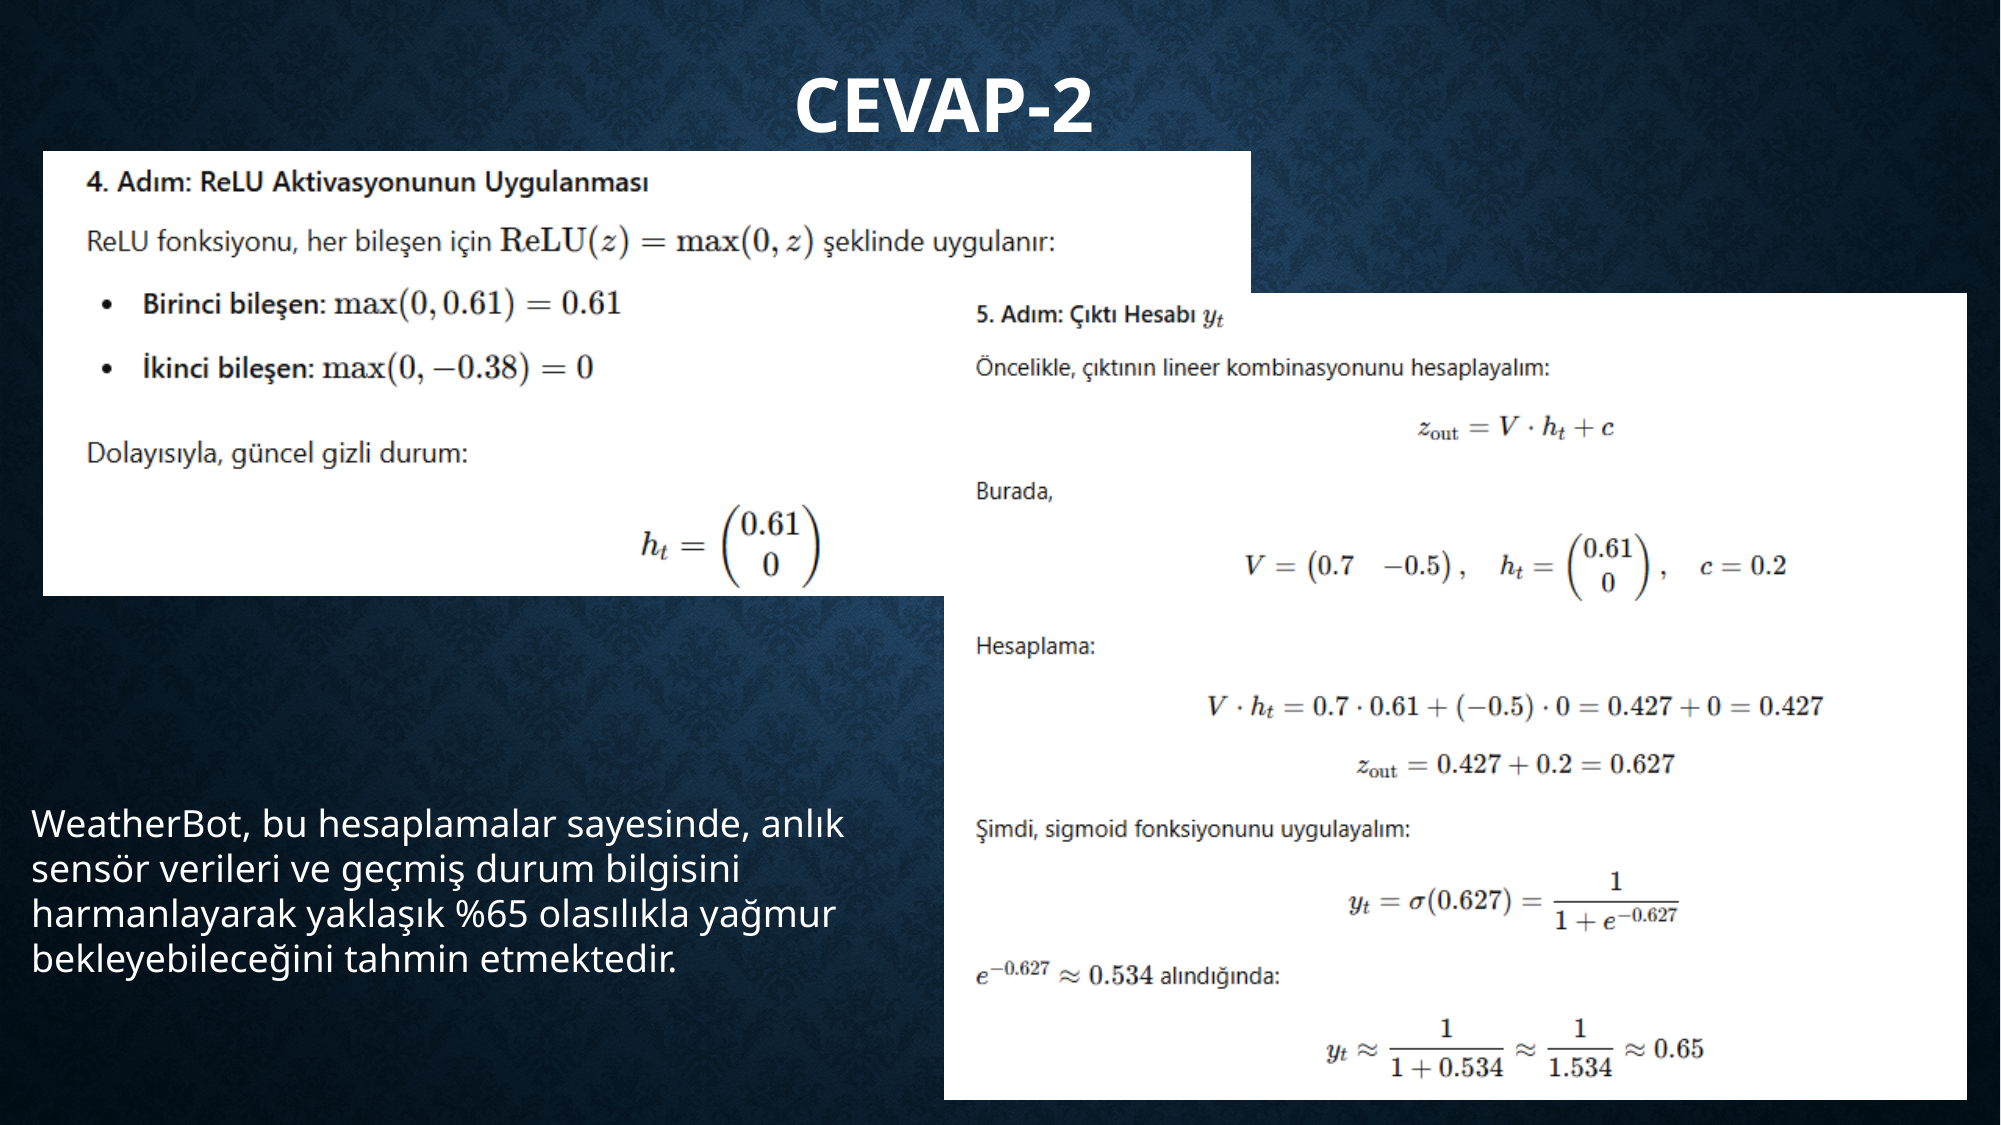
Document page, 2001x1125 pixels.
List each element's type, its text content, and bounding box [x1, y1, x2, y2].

picture [42, 151, 1967, 1101]
title CEVAP-2 [95, 0, 1794, 218]
text_box WeatherBot, bu hesaplamalar sayesinde, anlık sensör verileri ve geçmiş durum bilgisini harmanlayarak yaklaşık %65 olasılıkla yağmur bekleyebileceğini tahmin etmektedir. [16, 792, 865, 987]
